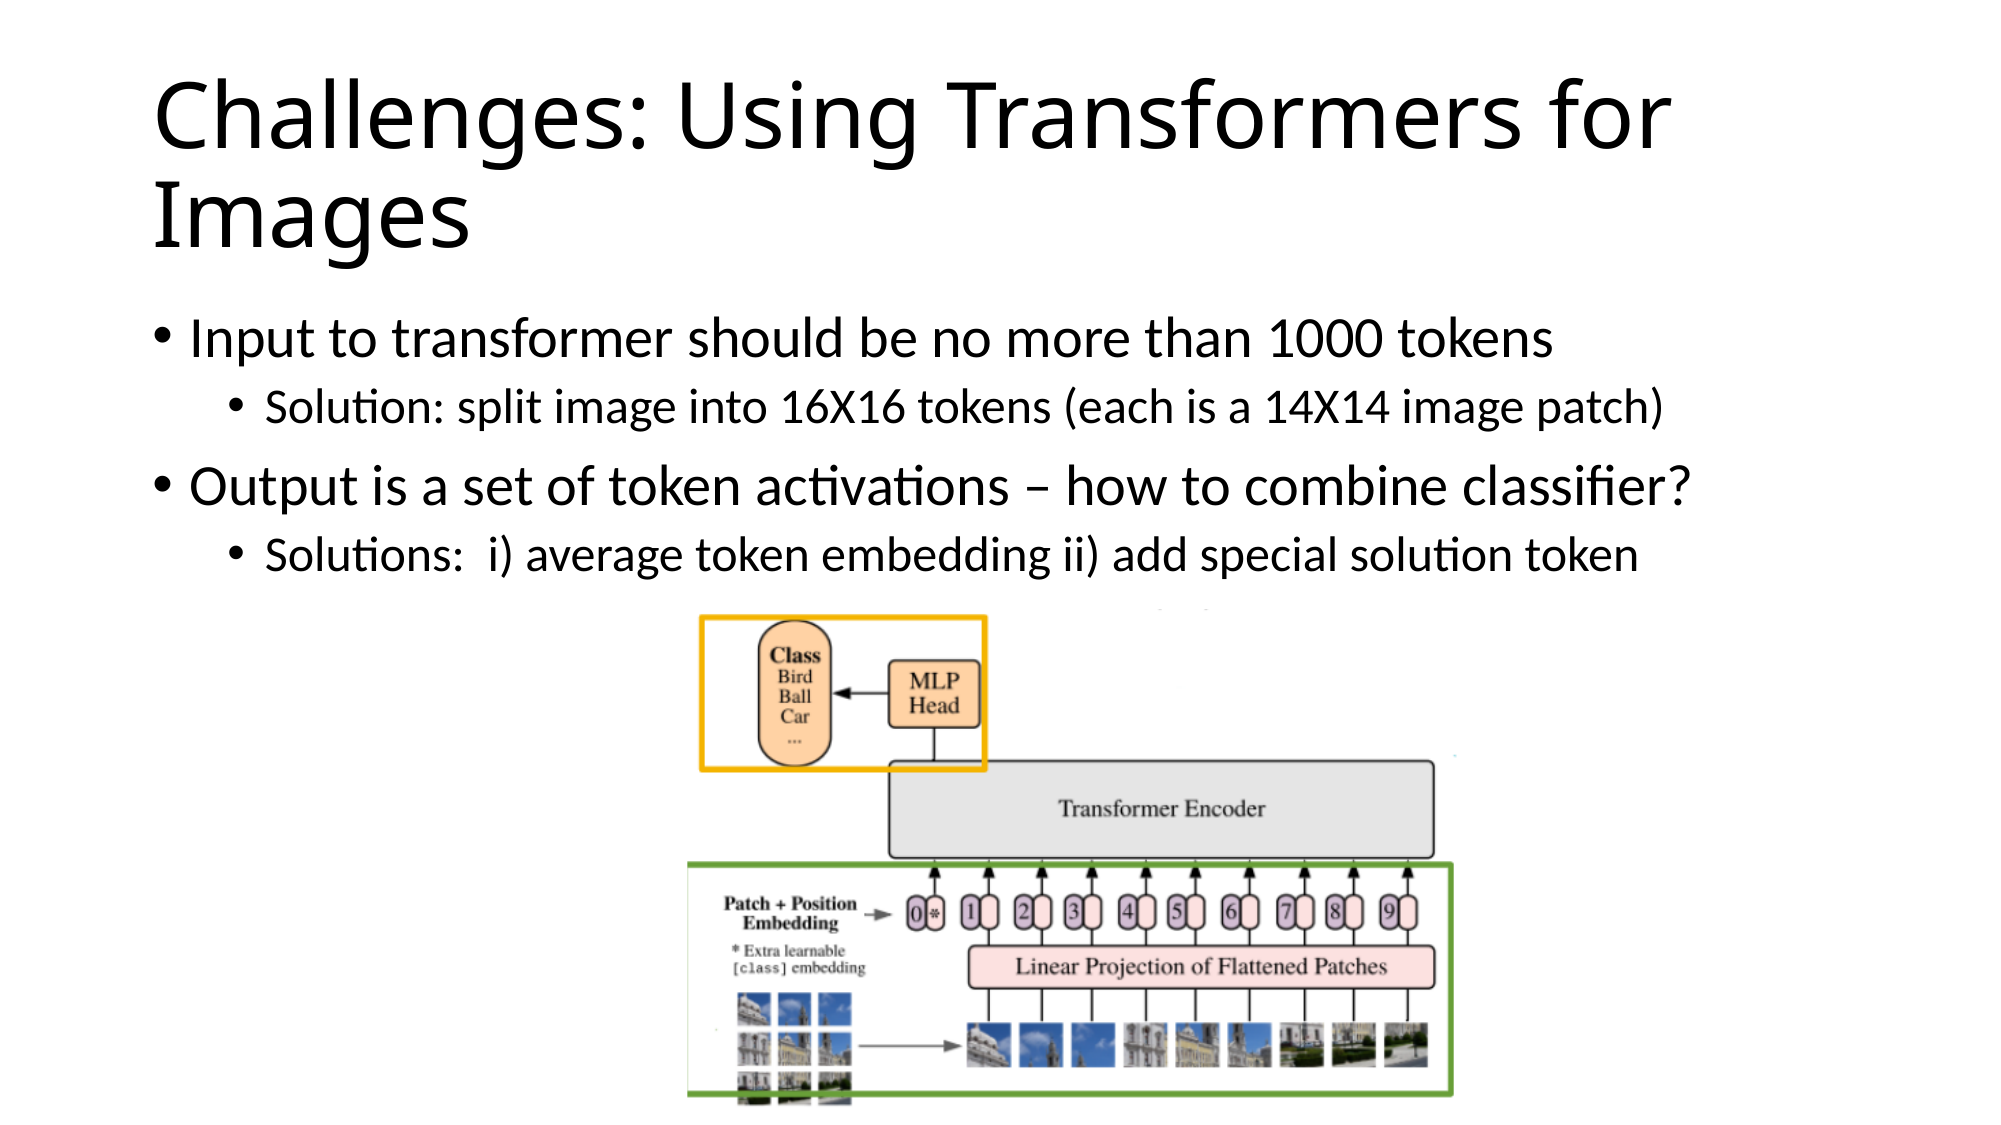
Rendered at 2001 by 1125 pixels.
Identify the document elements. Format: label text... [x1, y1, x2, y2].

title Challenges: Using Transformers for Images [137, 59, 1863, 278]
list Input to transformer should be no more than 1000 tokens Solution: split image into 16X16 tokens (each is a 14X14 image patch) Output is a set of token activations – how to combine classifier? Solutions: i) average token embedding ii) add special solution token [137, 299, 1863, 1014]
picture [687, 609, 1464, 1110]
